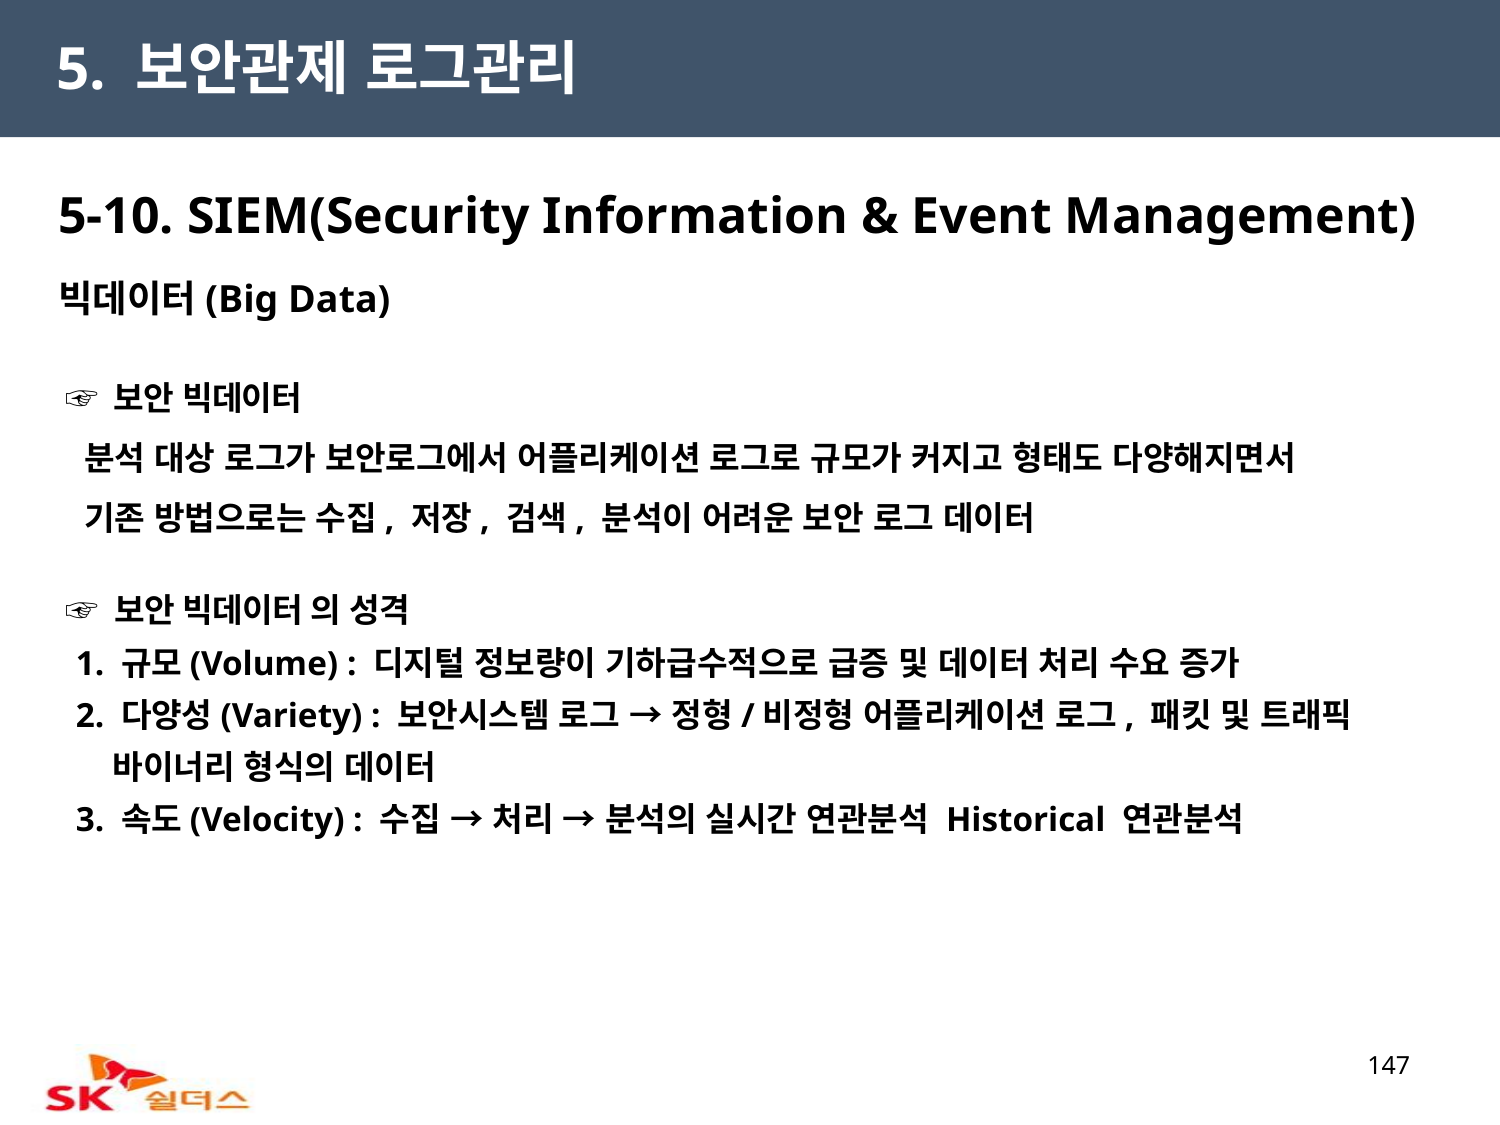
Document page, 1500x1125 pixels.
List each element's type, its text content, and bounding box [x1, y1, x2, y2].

text_box 빅데이터(Big Data) [43, 267, 1459, 327]
picture [17, 1044, 267, 1121]
text_box 5. 보안관제 로그관리 [39, 17, 752, 116]
text_box ☞ 보안 빅데이터 분석 대상 로그가 보안로그에서 어플리케이션 로그로 규모가 커지고 형태도 다양해지면서 기존 방법으로는 수집, 저장, 검색, 분석이 어려운 보안 로그 데이터 [42, 349, 1458, 545]
text_box ☞ 보안 빅데이터 의 성격 1. 규모(Volume) : 디지털 정보량이 기하급수적으로 급증 및 데이터 처리 수요 증가 2. 다양성(Variety) : 보안시스템 로그 → 정형/비정형 어플리케이션 로그, 패킷 및 트래픽 바이너리 형식의 데이터 3. 속도(Velocity) : 수집 → 처리 → 분석의 실시간 연관분석 Historical 연관분석 [43, 562, 1459, 846]
slide_number 147 [1074, 1042, 1425, 1103]
text_box 5-10. SIEM(Security Information & Event Management) [42, 171, 1461, 257]
